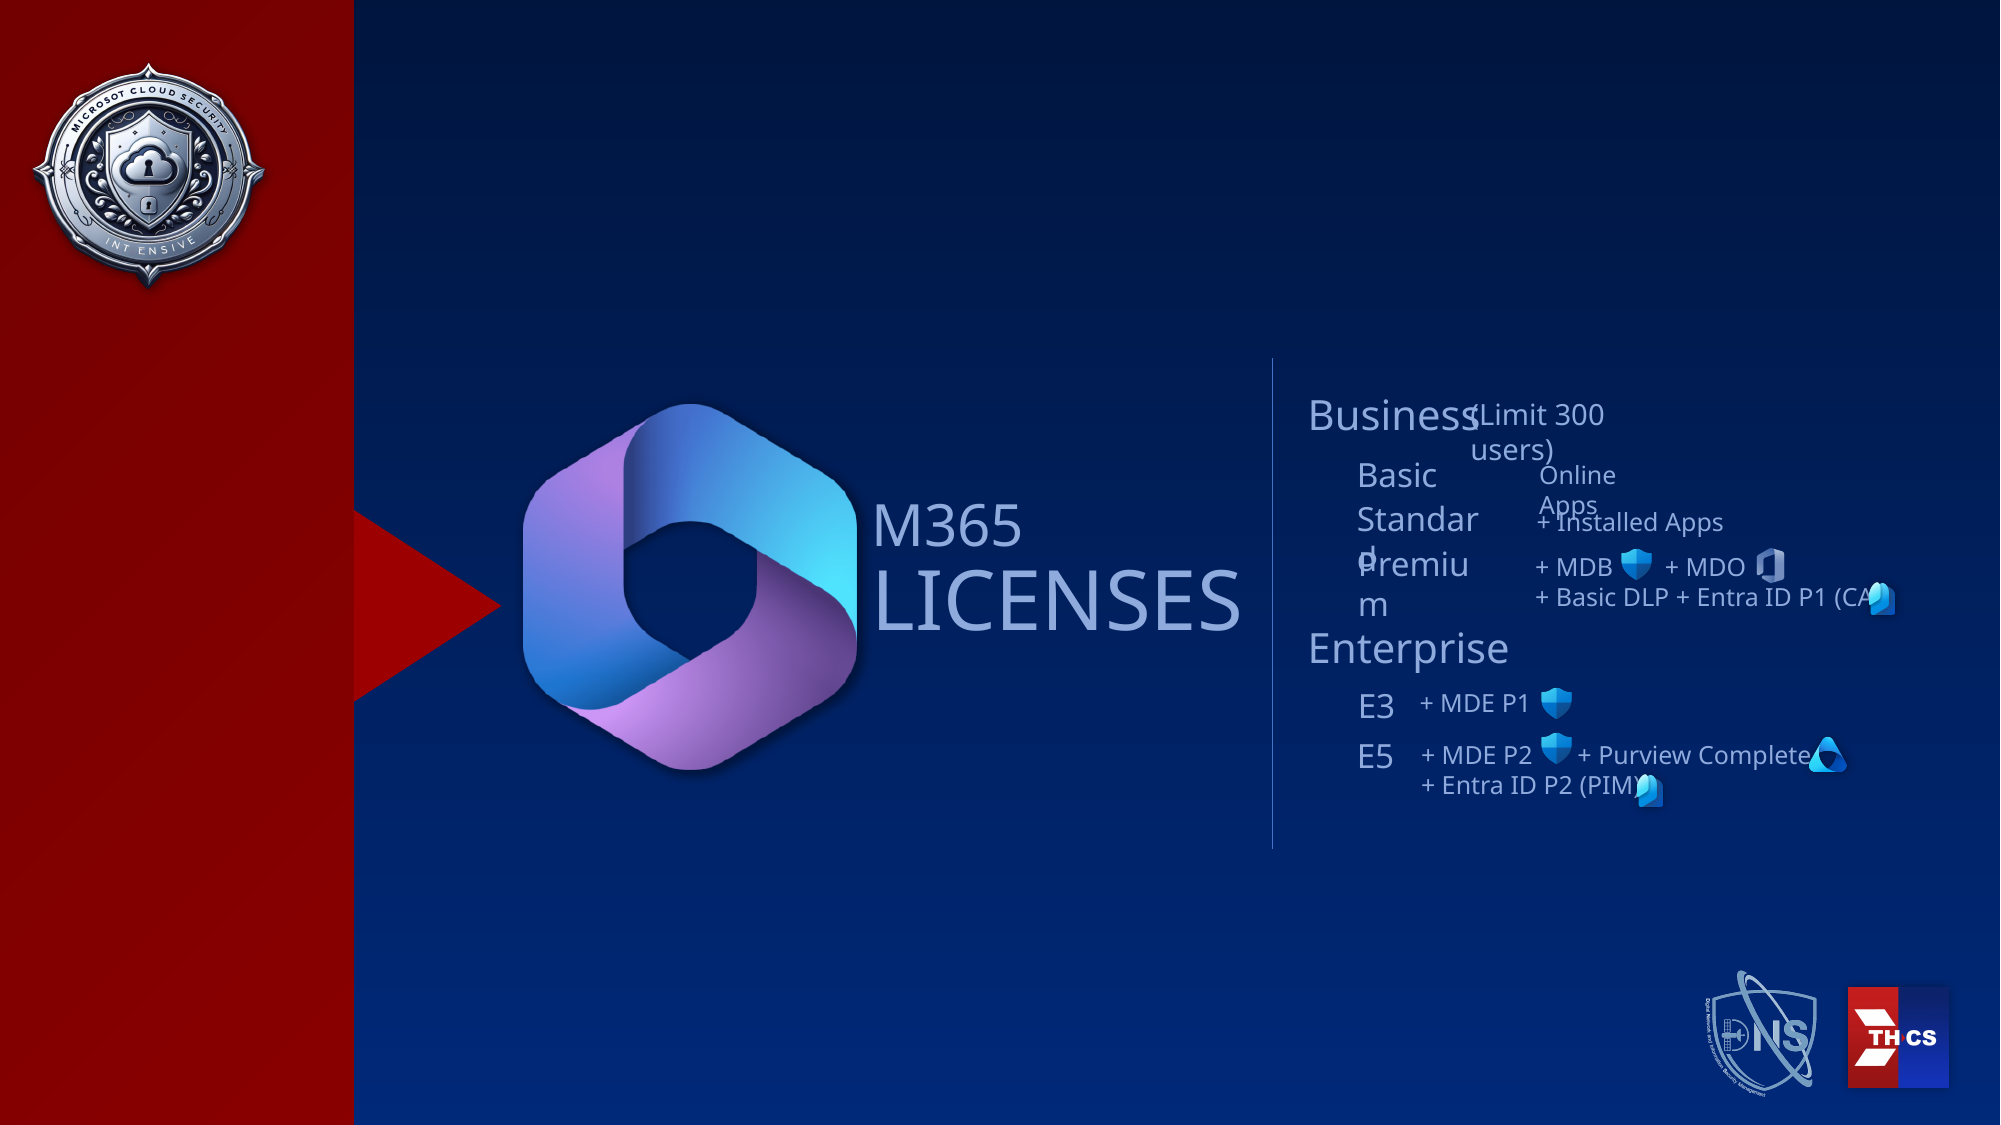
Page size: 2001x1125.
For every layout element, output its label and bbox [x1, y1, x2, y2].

text_box [1342, 447, 1507, 591]
picture [20, 46, 276, 301]
text_box [1342, 677, 1861, 809]
picture [523, 404, 857, 770]
picture [1686, 963, 1834, 1110]
text_box [0, 0, 2000, 1125]
text_box [1520, 452, 1906, 621]
